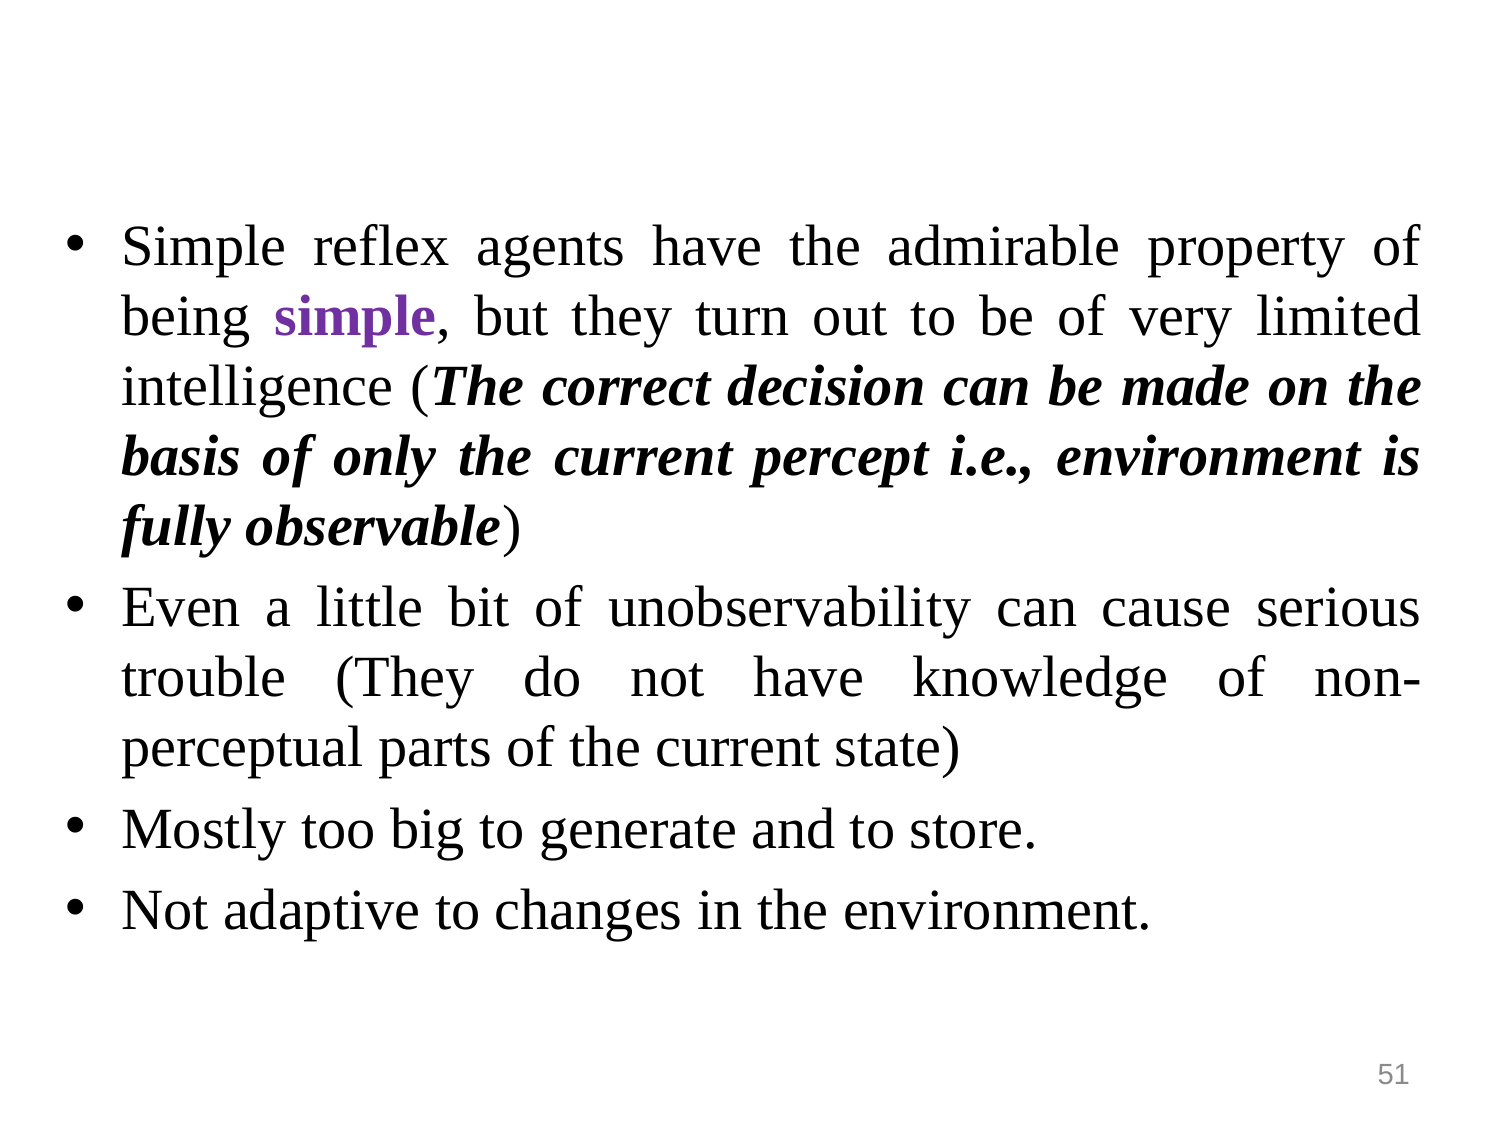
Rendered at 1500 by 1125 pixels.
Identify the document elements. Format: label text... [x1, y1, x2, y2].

slide_number 51 [1074, 1042, 1425, 1103]
list Simple reflex agents have the admirable property of being simple, but they turn out to be of very limited intelligence (The correct decision can be made on the basis of only the current percept i.e., environment is fully observable) Even a little bit of unobservability can cause serious trouble (They do not have knowledge of non-perceptual parts of the current state) Mostly too big to generate and to store. Not adaptive to changes in the environment. [50, 200, 1438, 1043]
